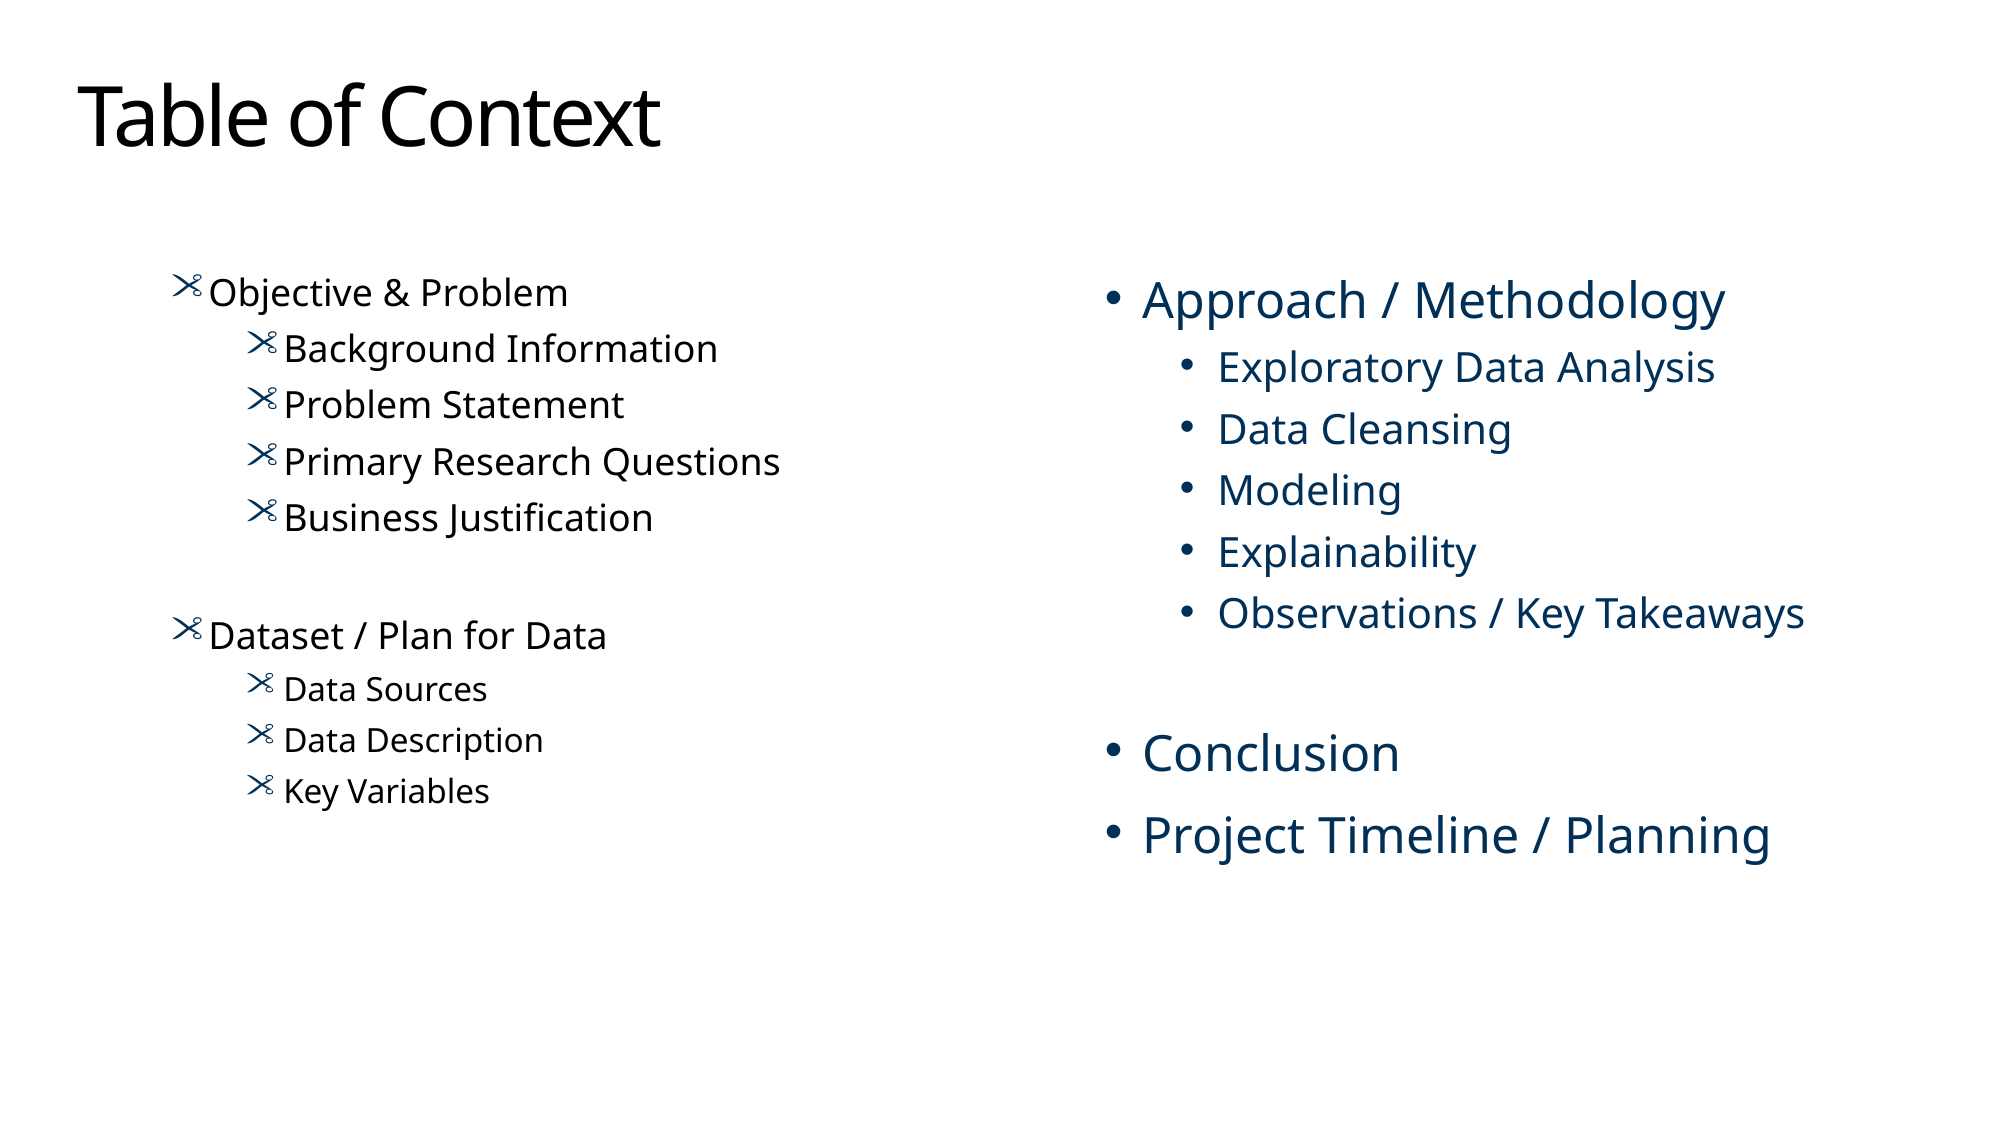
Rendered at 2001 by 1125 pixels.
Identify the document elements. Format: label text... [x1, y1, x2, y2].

text_box Approach / Methodology Exploratory Data Analysis Data Cleansing Modeling Explainability Observations / Key Takeaways Conclusion Project Timeline / Planning [1090, 262, 1964, 1042]
list Objective & Problem Background Information Problem Statement Primary Research Questions Business Justification Dataset / Plan for Data Data Sources Data Description Key Variables [155, 262, 1029, 1042]
title Table of Context [62, 32, 1938, 200]
